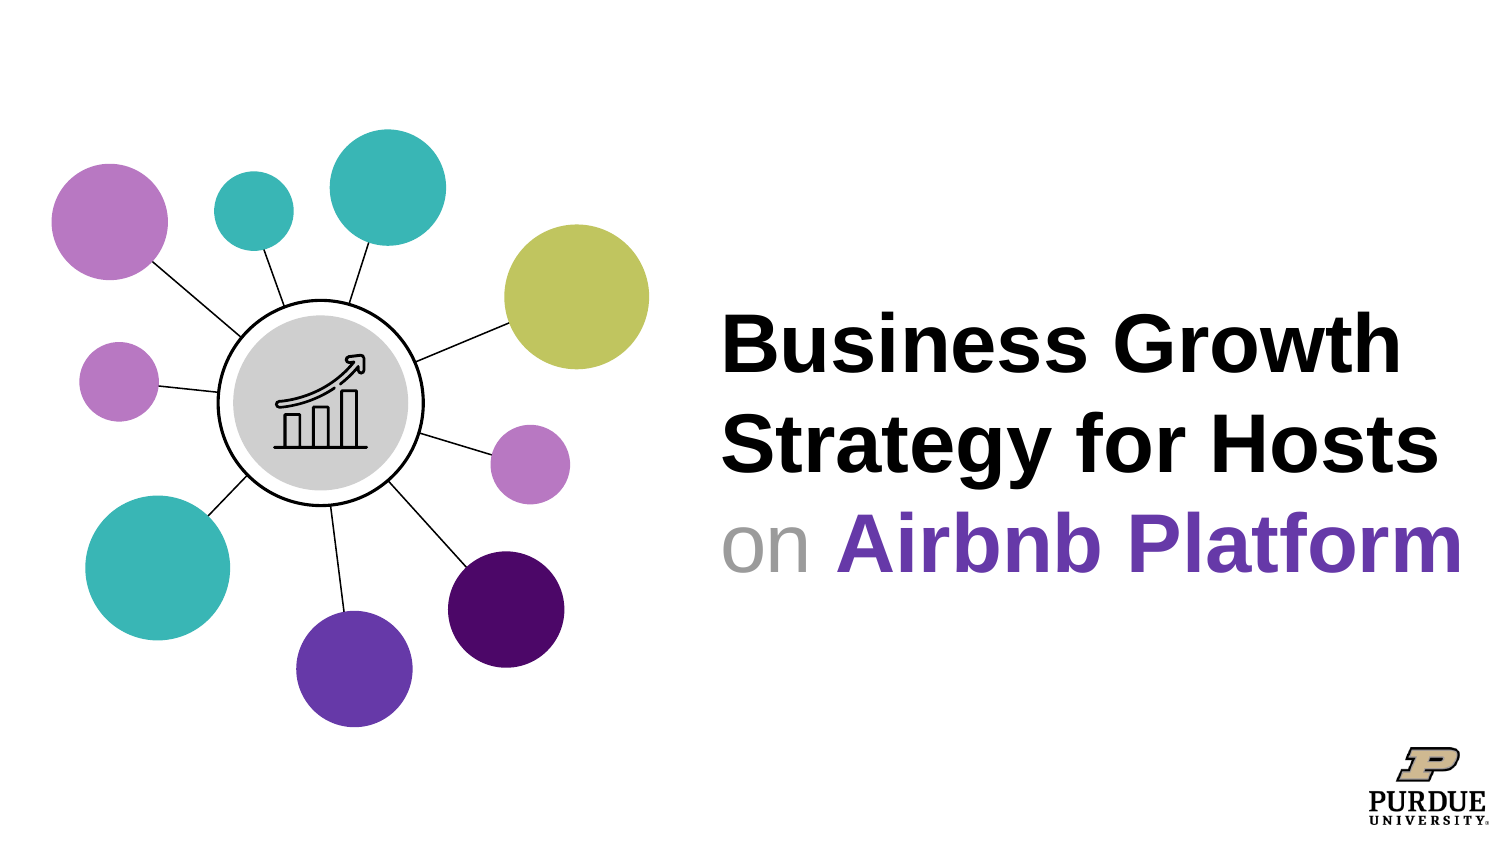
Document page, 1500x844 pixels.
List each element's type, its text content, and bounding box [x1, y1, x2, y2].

picture [1369, 746, 1490, 825]
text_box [37, 209, 180, 338]
title Business Growth Strategy for Hosts on Airbnb Platform [705, 301, 1500, 577]
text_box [217, 300, 424, 506]
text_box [460, 464, 585, 626]
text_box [244, 473, 455, 716]
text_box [428, 385, 580, 466]
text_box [414, 192, 625, 475]
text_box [117, 464, 239, 649]
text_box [185, 188, 369, 372]
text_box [272, 353, 369, 450]
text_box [77, 346, 212, 456]
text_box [292, 120, 410, 298]
